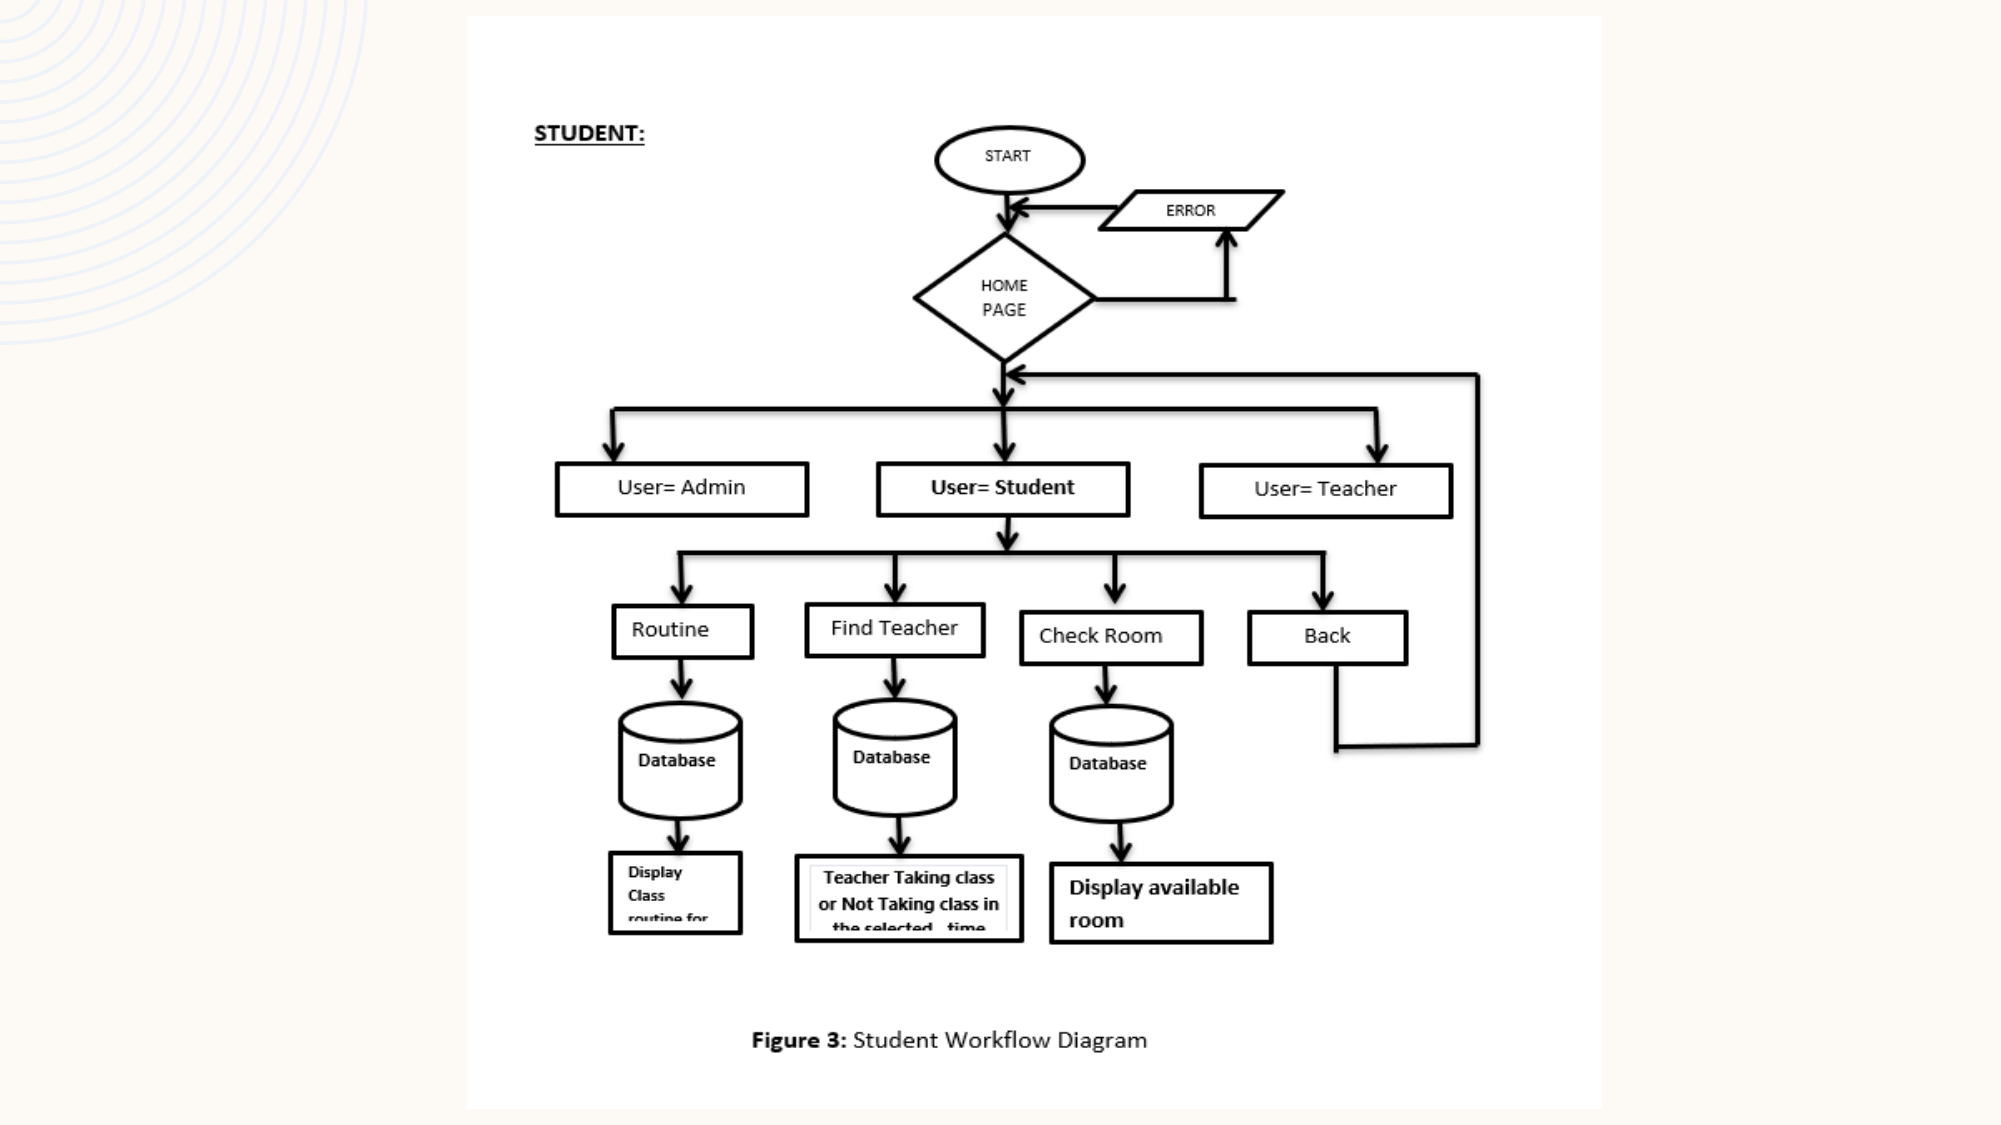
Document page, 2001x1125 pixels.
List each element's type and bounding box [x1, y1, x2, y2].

picture [467, 16, 1602, 1109]
